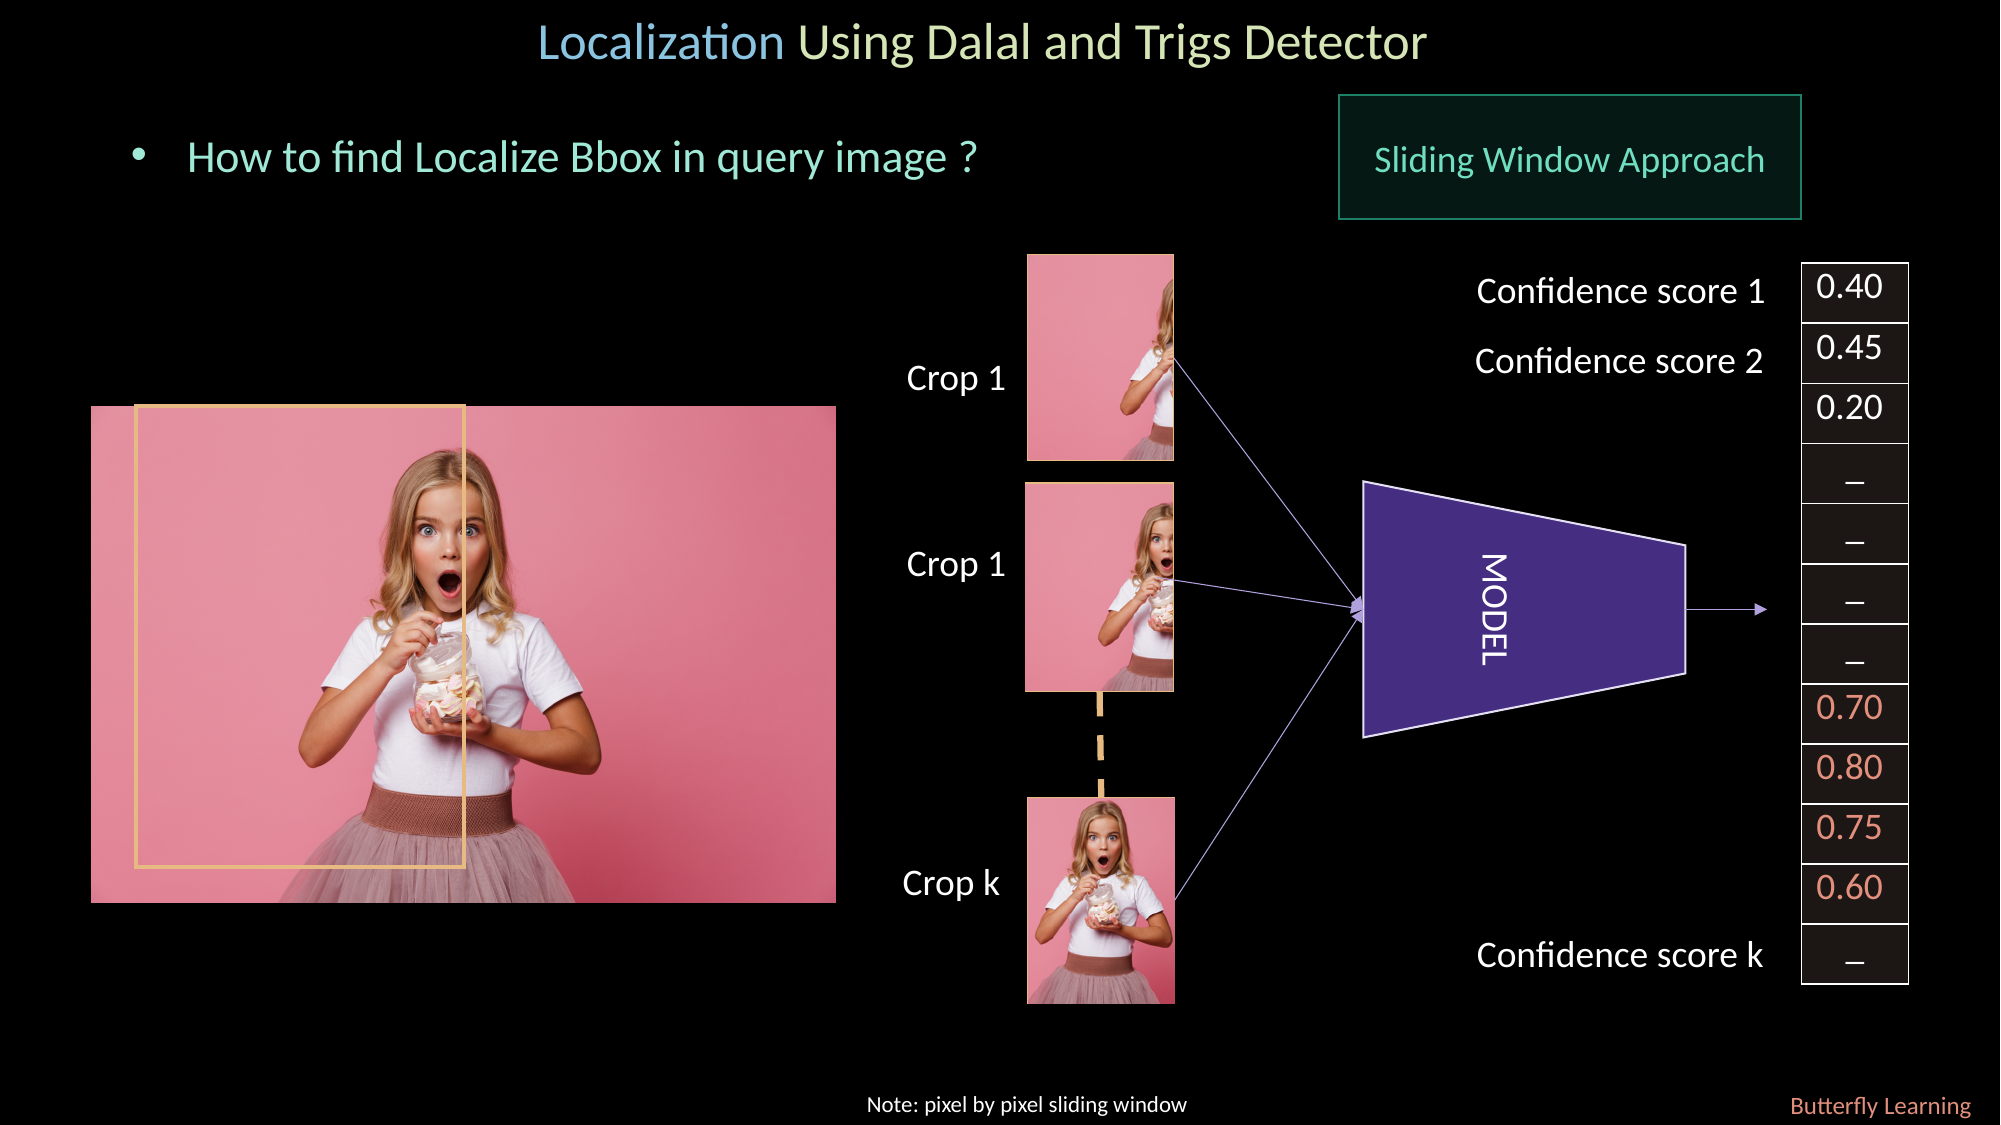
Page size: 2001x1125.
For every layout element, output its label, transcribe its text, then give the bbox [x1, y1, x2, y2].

table_cell _ [1802, 565, 1908, 623]
table_header 0.40 [1802, 264, 1908, 322]
picture [1027, 254, 1174, 461]
text_box Note: pixel by pixel sliding window [852, 1082, 1204, 1125]
text_box Crop k [887, 850, 1016, 911]
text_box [1156, 577, 1364, 610]
picture [1025, 481, 1174, 692]
picture [1027, 797, 1175, 1004]
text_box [1173, 357, 1364, 577]
text_box MODEL [1364, 480, 1687, 739]
table_cell _ [1802, 444, 1908, 503]
table_cell _ [1802, 925, 1908, 983]
text_box Sliding Window Approach [1338, 94, 1802, 220]
table_cell 0.45 [1802, 324, 1908, 383]
text_box How to find Localize Bbox in query image ? [116, 118, 995, 189]
text_box Crop 1 [892, 345, 1022, 406]
table_cell 0.60 [1802, 865, 1908, 923]
text_box Crop 1 [892, 531, 1022, 592]
text_box Confidence score 2 [1460, 328, 1783, 389]
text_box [1174, 609, 1364, 901]
table_cell 0.20 [1802, 384, 1908, 443]
text_box Butterfly Learning [1762, 1083, 2000, 1125]
text_box Localization Using Dalal and Trigs Detector [522, 0, 1477, 78]
table_cell 0.75 [1802, 805, 1908, 863]
text_box Confidence score 1 [1462, 259, 1785, 319]
picture [91, 406, 836, 903]
table_cell 0.70 [1802, 685, 1908, 743]
table_cell _ [1802, 625, 1908, 683]
table_cell _ [1802, 504, 1908, 563]
table_cell 0.80 [1802, 745, 1908, 803]
text_box Confidence score k [1462, 922, 1785, 983]
